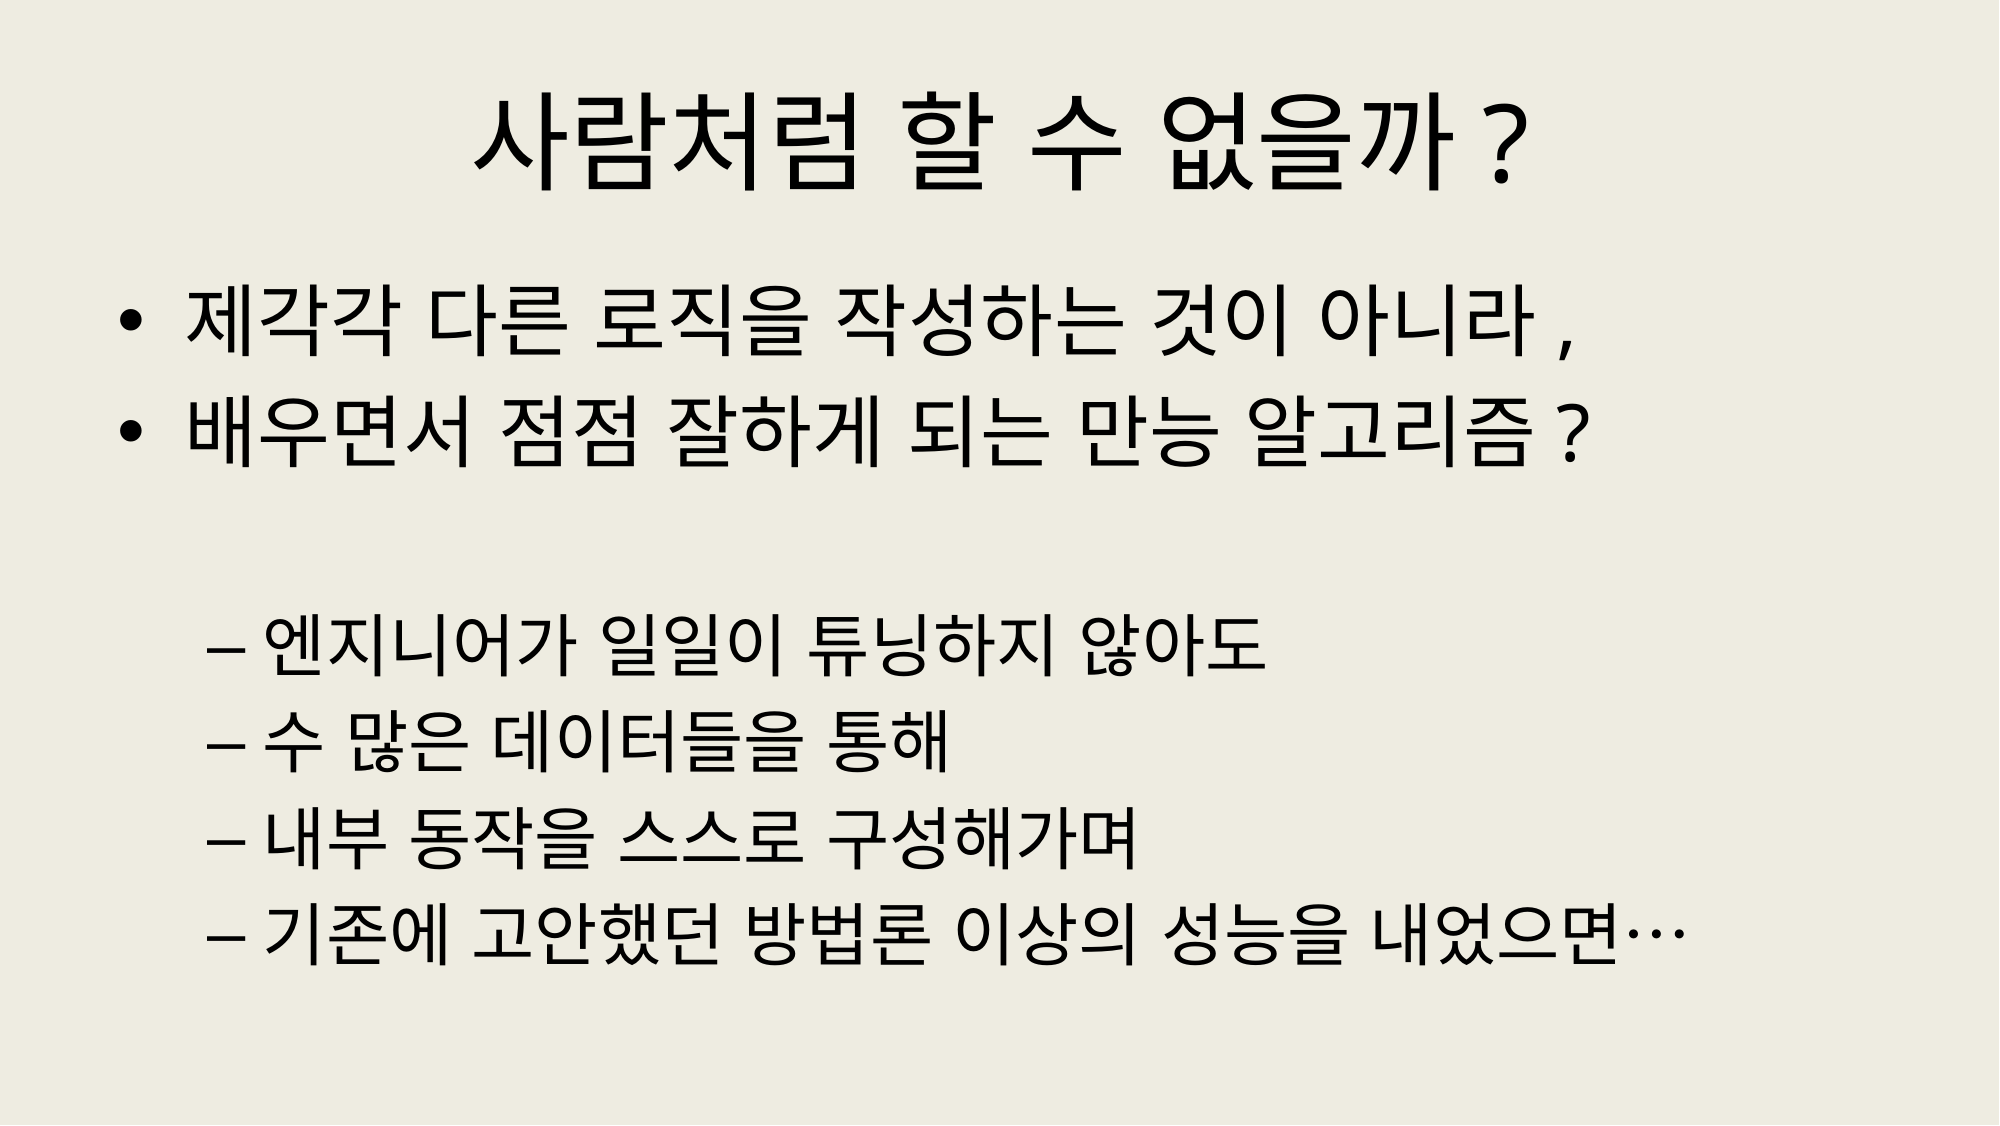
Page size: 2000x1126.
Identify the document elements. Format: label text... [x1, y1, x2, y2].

list 제각각 다른 로직을 작성하는 것이 아니라, 배우면서 점점 잘하게 되는 만능 알고리즘? 엔지니어가 일일이 튜닝하지 않아도 수 많은 데이터들을 통해 내부 동작을 스스로 구성해가며 기존에 고안했던 방법론 이상의 성능을 내었으면… [99, 262, 1900, 1006]
title 사람처럼 할 수 없을까? [99, 45, 1900, 233]
